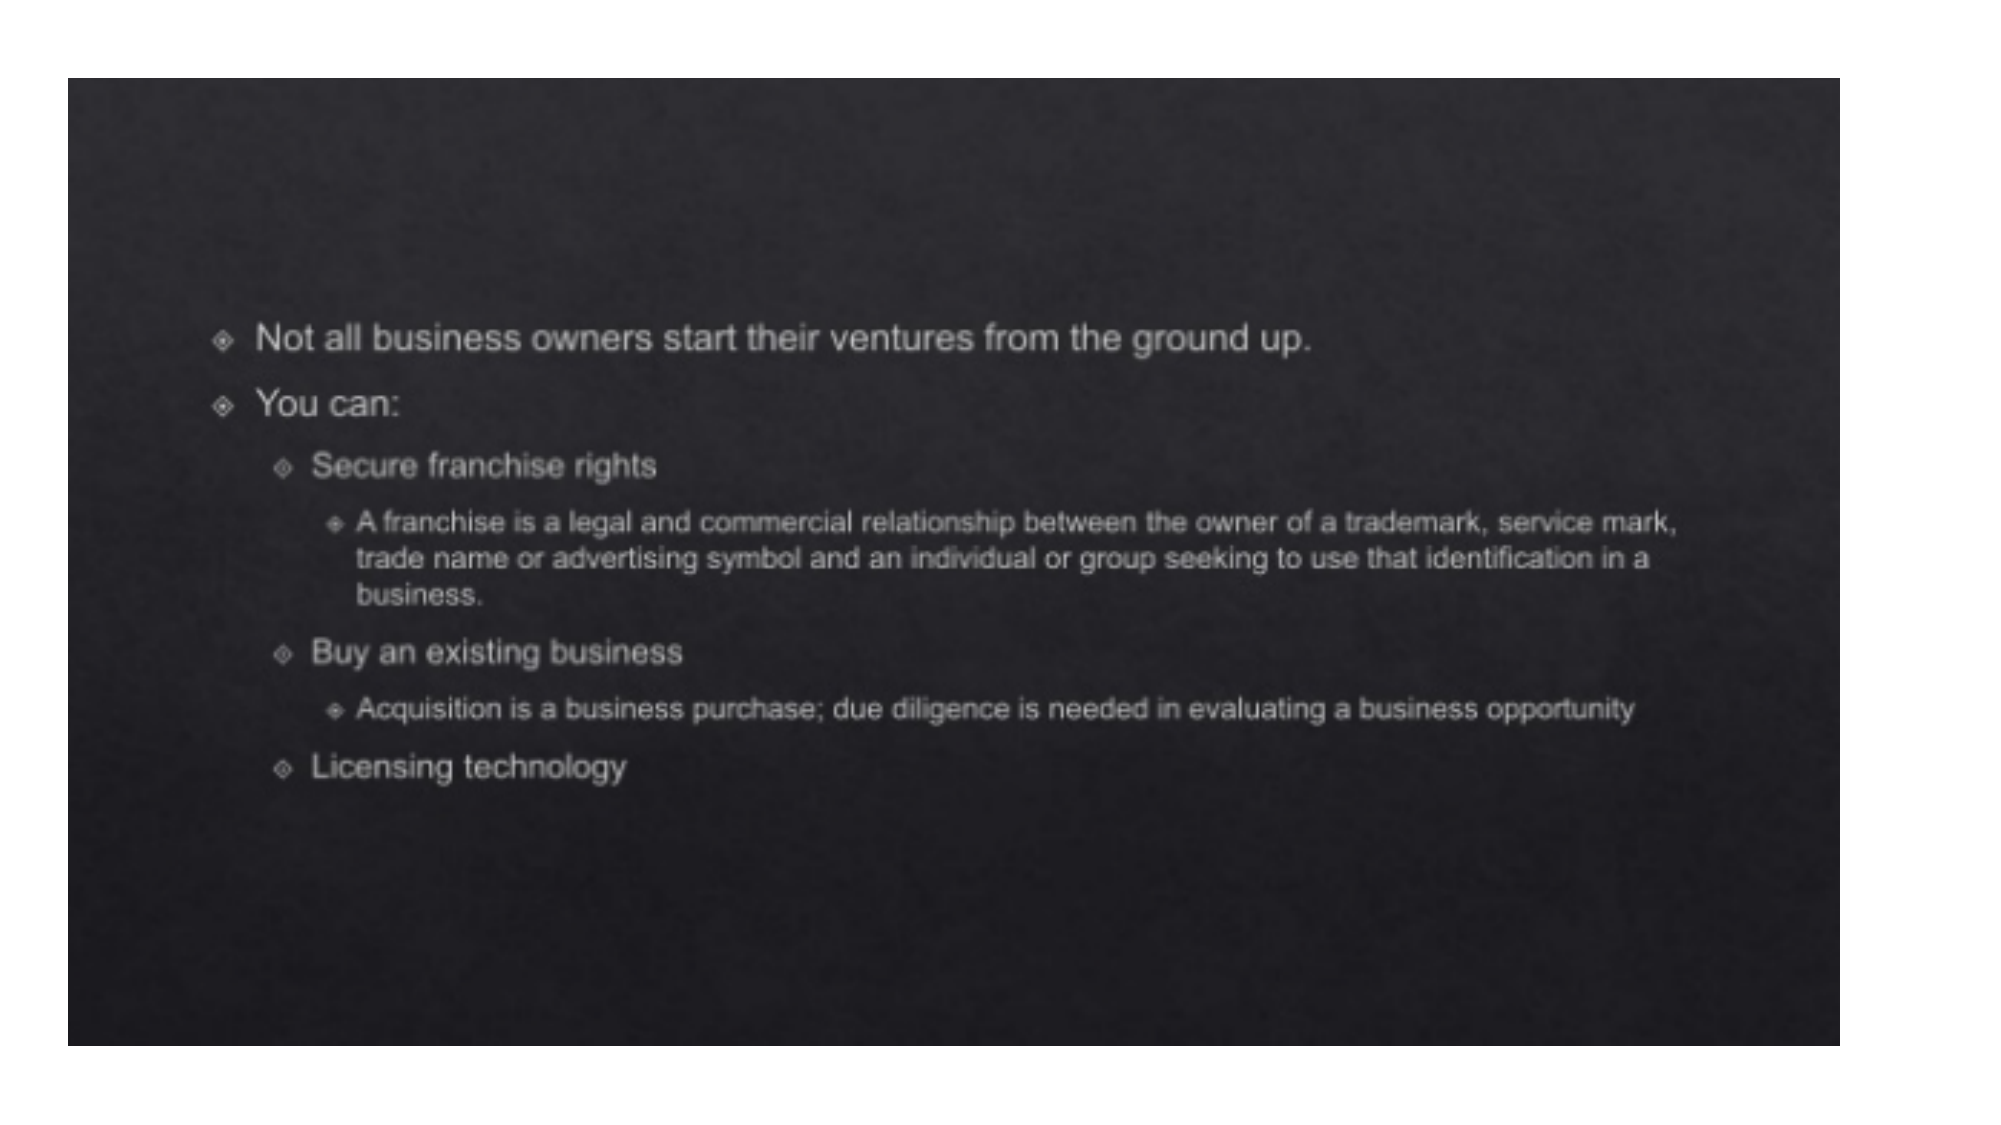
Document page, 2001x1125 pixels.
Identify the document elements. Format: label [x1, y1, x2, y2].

list [68, 78, 1840, 1047]
